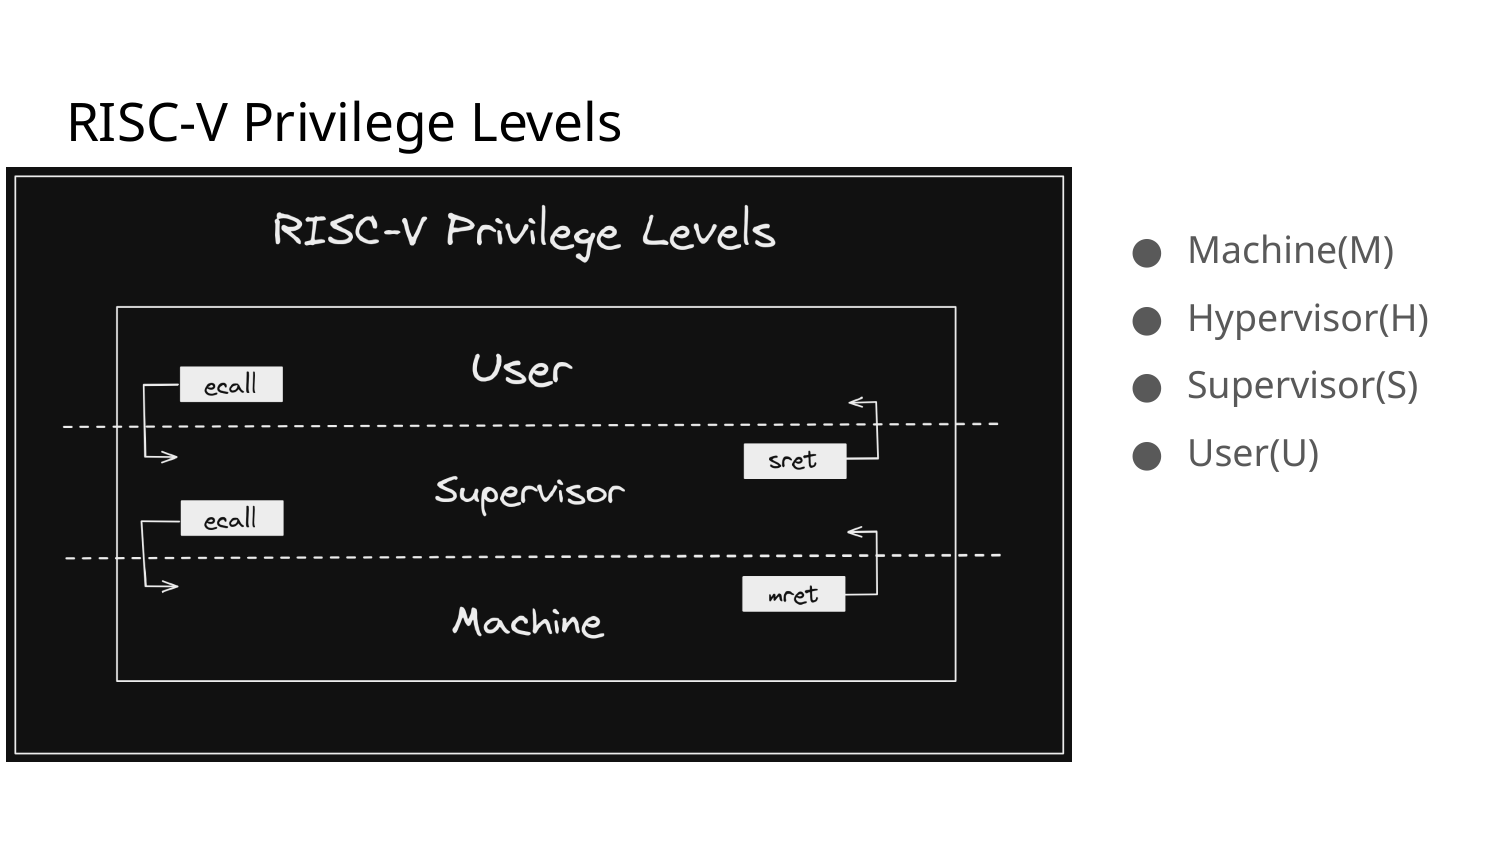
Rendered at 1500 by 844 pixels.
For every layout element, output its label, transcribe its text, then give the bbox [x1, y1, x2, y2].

text_box RISC-V Privilege Levels [51, 72, 1449, 167]
text_box Machine(M) Hypervisor(H) Supervisor(S) User(U) [1097, 188, 1449, 750]
picture [6, 167, 1072, 762]
